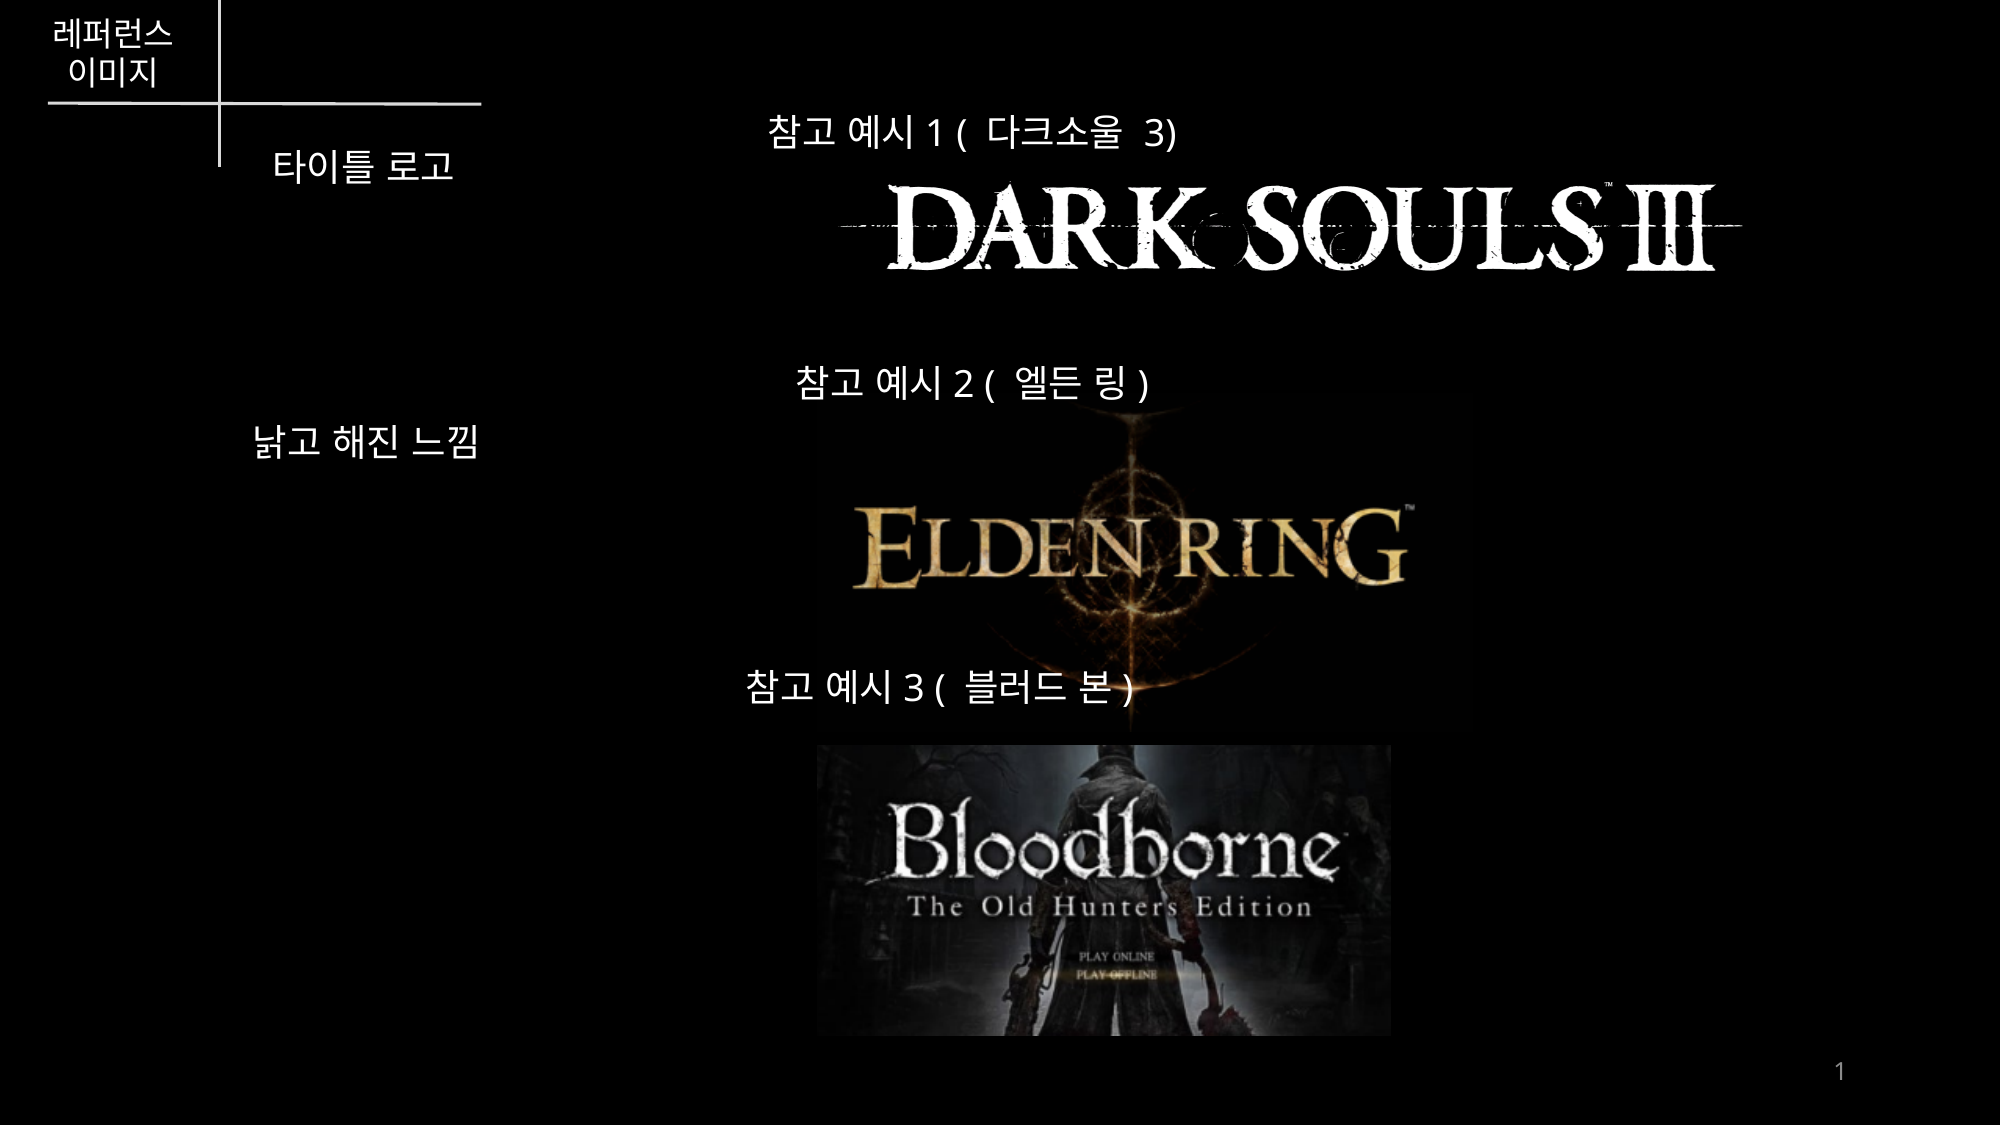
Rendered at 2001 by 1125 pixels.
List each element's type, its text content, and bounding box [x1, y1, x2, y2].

picture [817, 393, 1473, 732]
text_box 참고 예시2 ( 엘든 링) [653, 352, 1292, 413]
text_box 레퍼런스 이미지 [6, 5, 218, 100]
picture [817, 745, 1391, 1036]
text_box 참고 예시3 ( 블러드 본) [620, 656, 817, 717]
text_box 낡고 해진 느낌 [47, 411, 686, 472]
slide_number 1 [1412, 1042, 1863, 1103]
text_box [653, 101, 1765, 320]
text_box 타이틀 로고 [221, 137, 506, 197]
